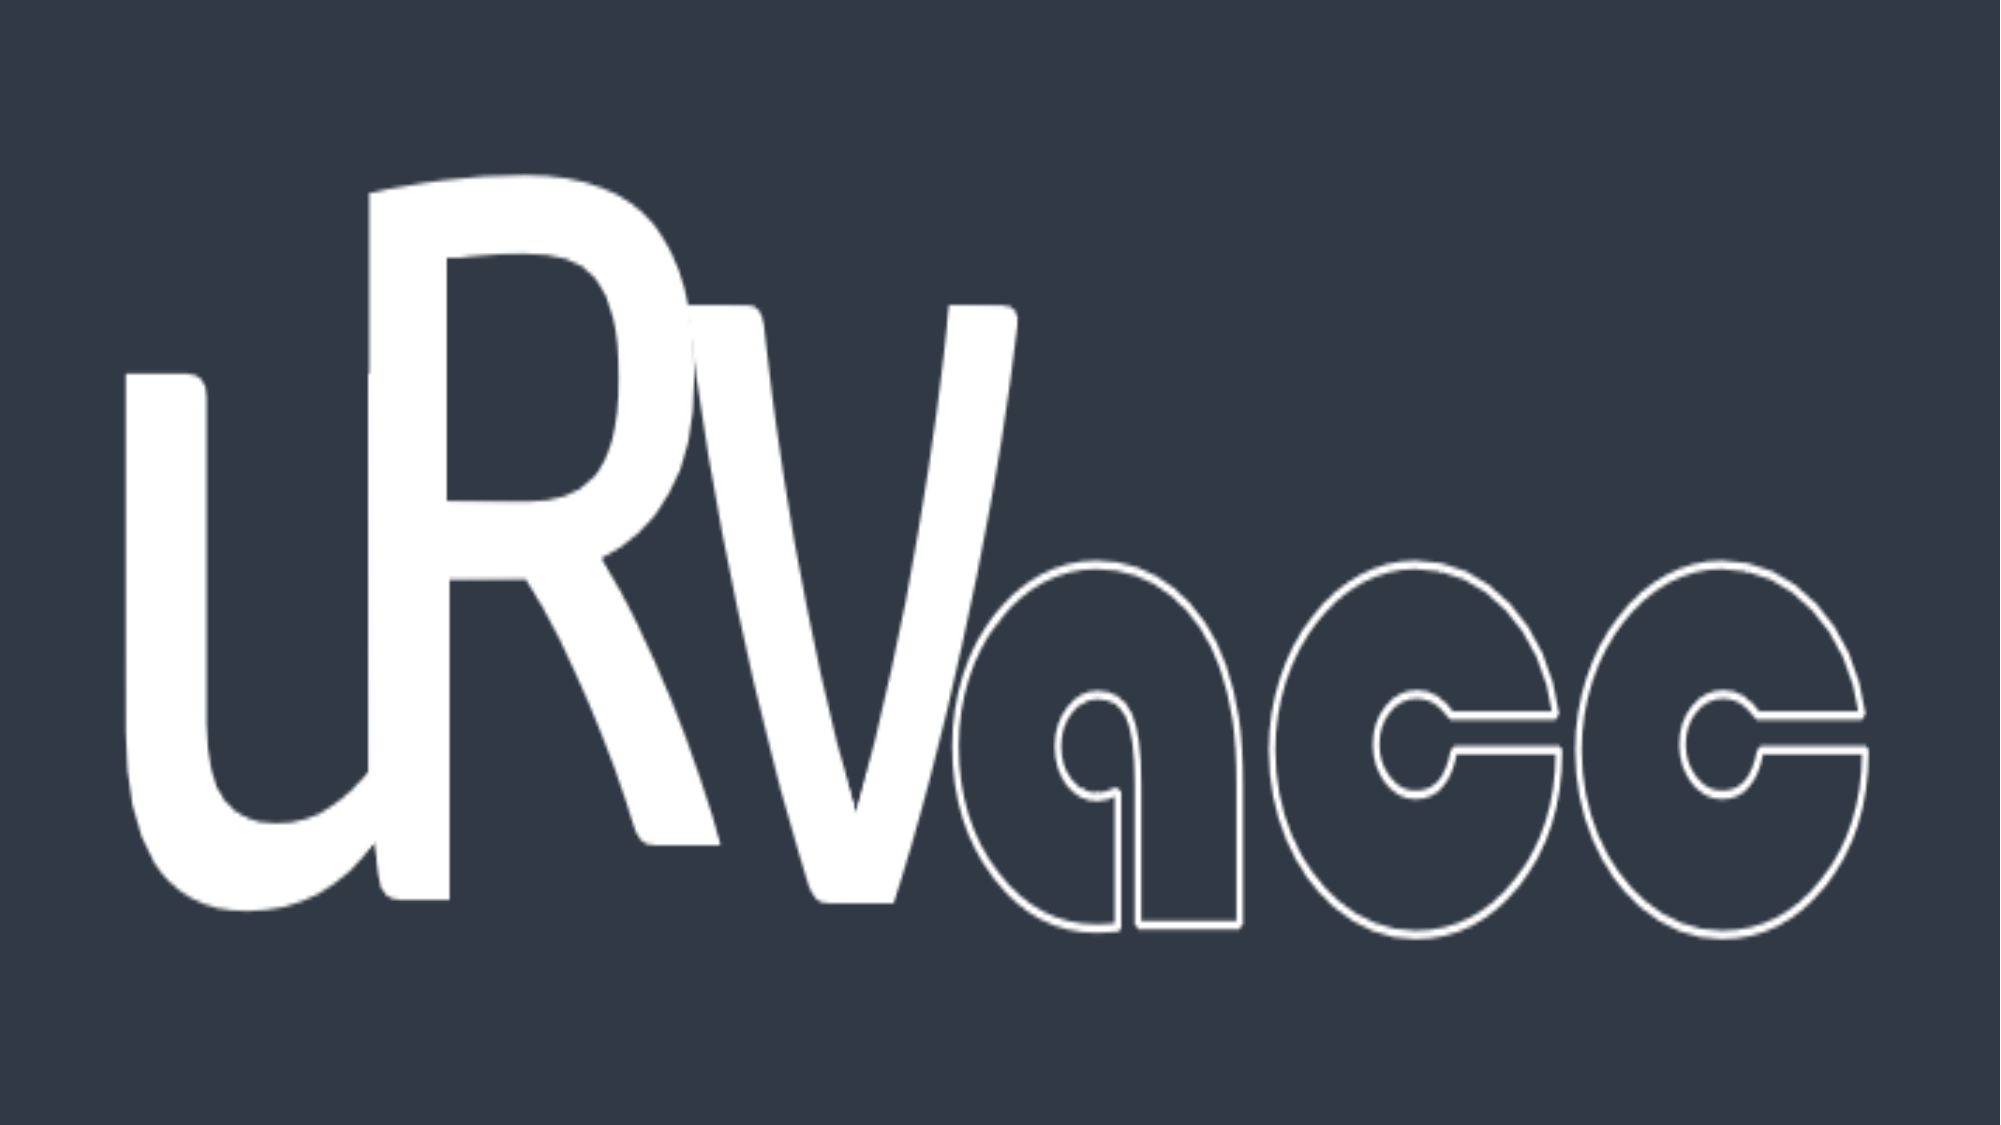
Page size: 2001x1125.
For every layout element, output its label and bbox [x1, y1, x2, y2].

text_box [115, 154, 1885, 971]
